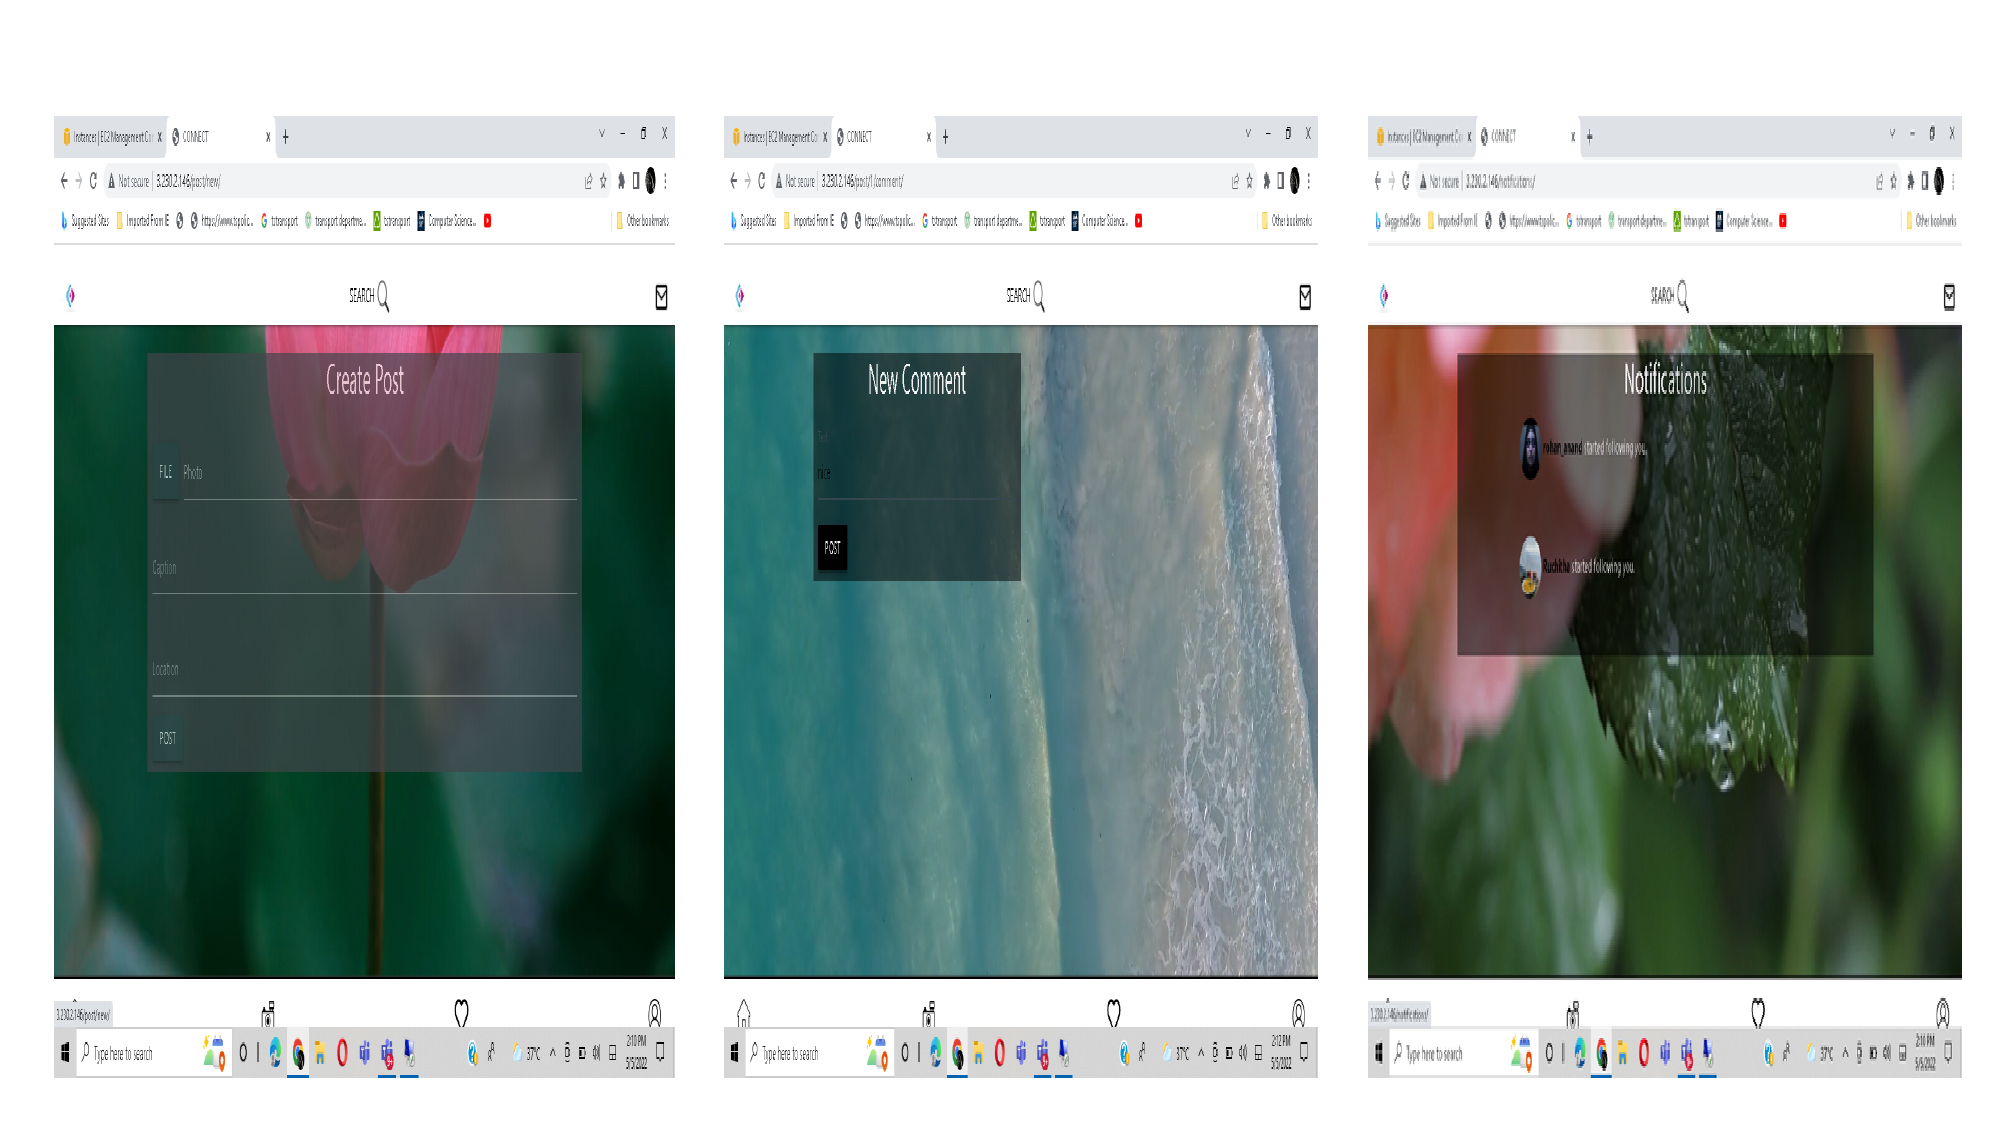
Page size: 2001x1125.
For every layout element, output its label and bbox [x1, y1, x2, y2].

picture [724, 116, 1318, 1078]
picture [1368, 116, 1962, 1078]
picture [54, 116, 675, 1078]
